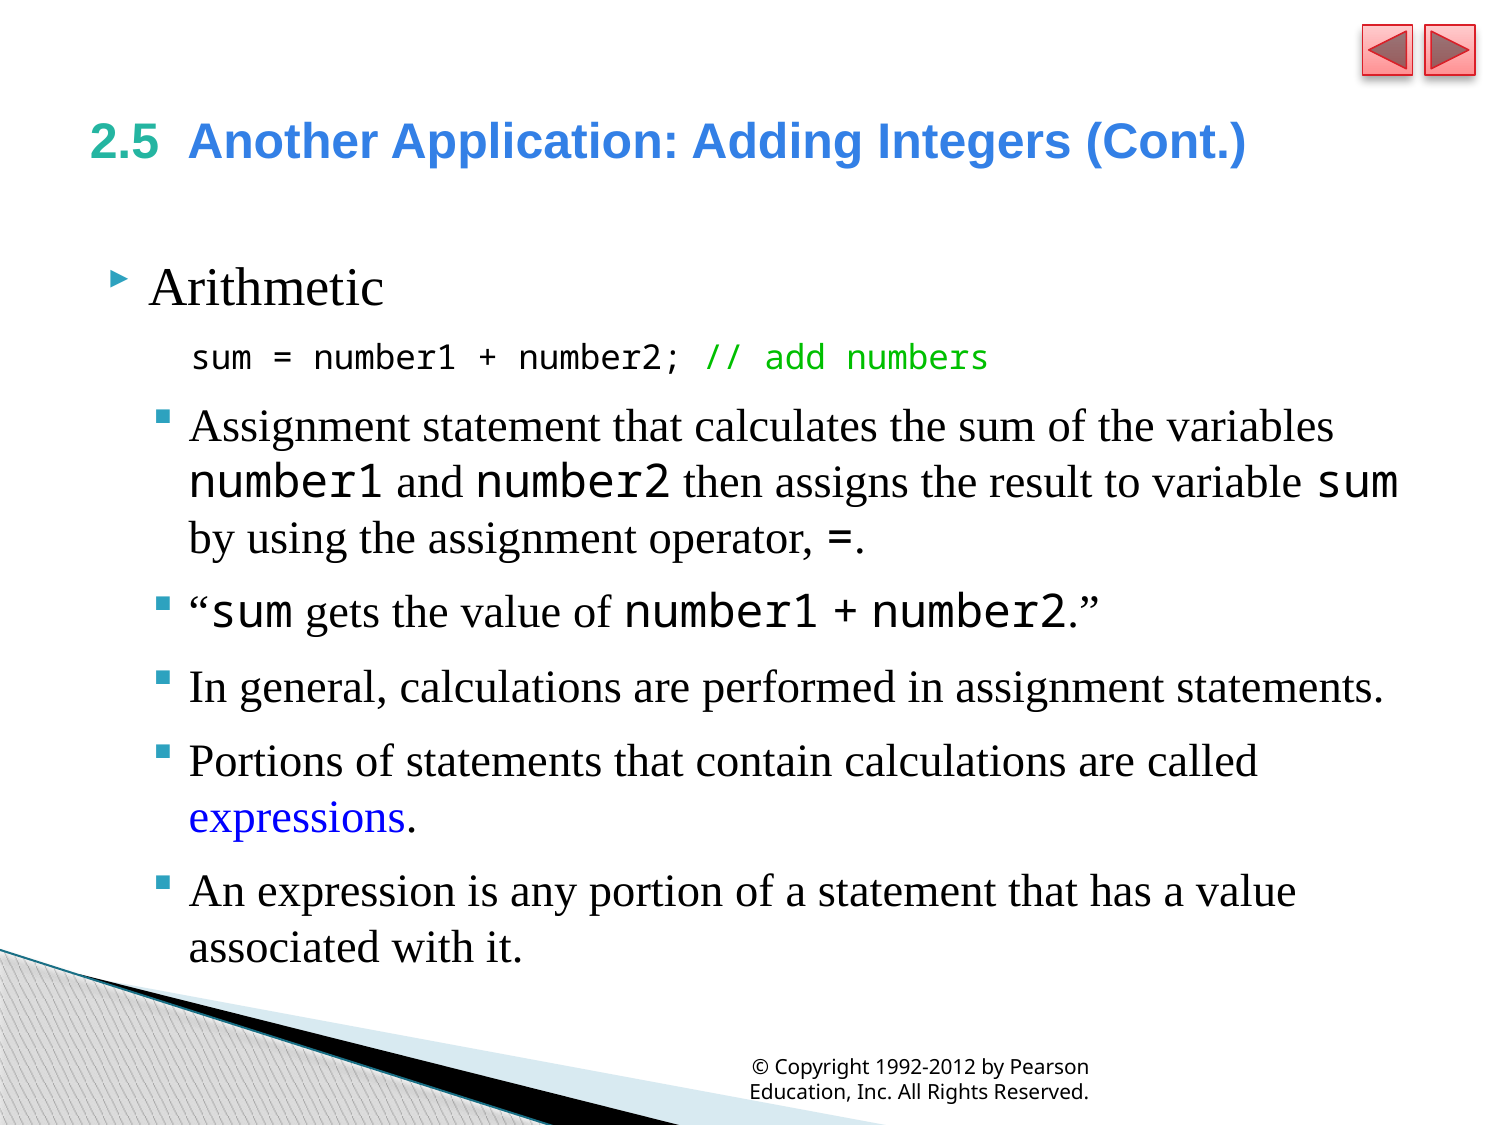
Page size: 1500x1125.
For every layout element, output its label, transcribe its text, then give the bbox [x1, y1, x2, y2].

footer © Copyright 1992-2012 by Pearson Education, Inc. All Rights Reserved. [650, 1051, 1105, 1112]
list Arithmetic sum = number1 + number2; // add numbers Assignment statement that calculates the sum of the variables number1 and number2 then assigns the result to variable sum by using the assignment operator, =. “sum gets the value of number1 + number2.” In general, calculations are performed in assignment statements. Portions of statements that contain calculations are called expressions. An expression is any portion of a statement that has a value associated with it. [75, 242, 1463, 986]
title 2.5 Another Application: Adding Integers (Cont.) [75, 45, 1425, 233]
